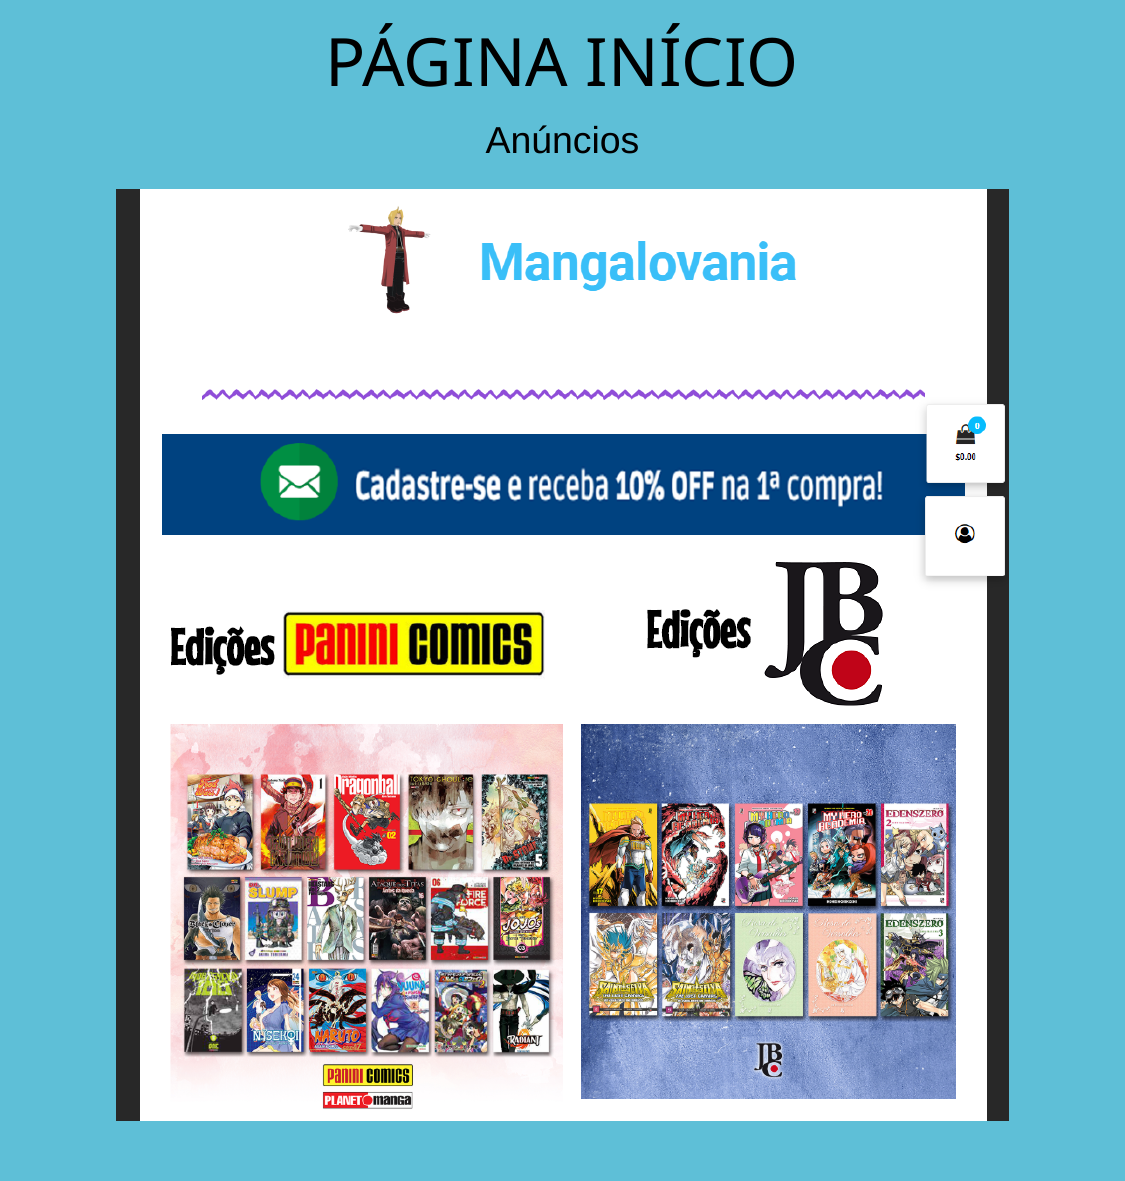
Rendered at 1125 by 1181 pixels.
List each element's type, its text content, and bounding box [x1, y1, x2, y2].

text_box Anúncios [249, 108, 876, 168]
picture [116, 189, 1009, 1121]
text_box PÁGINA INÍCIO [249, 12, 876, 107]
